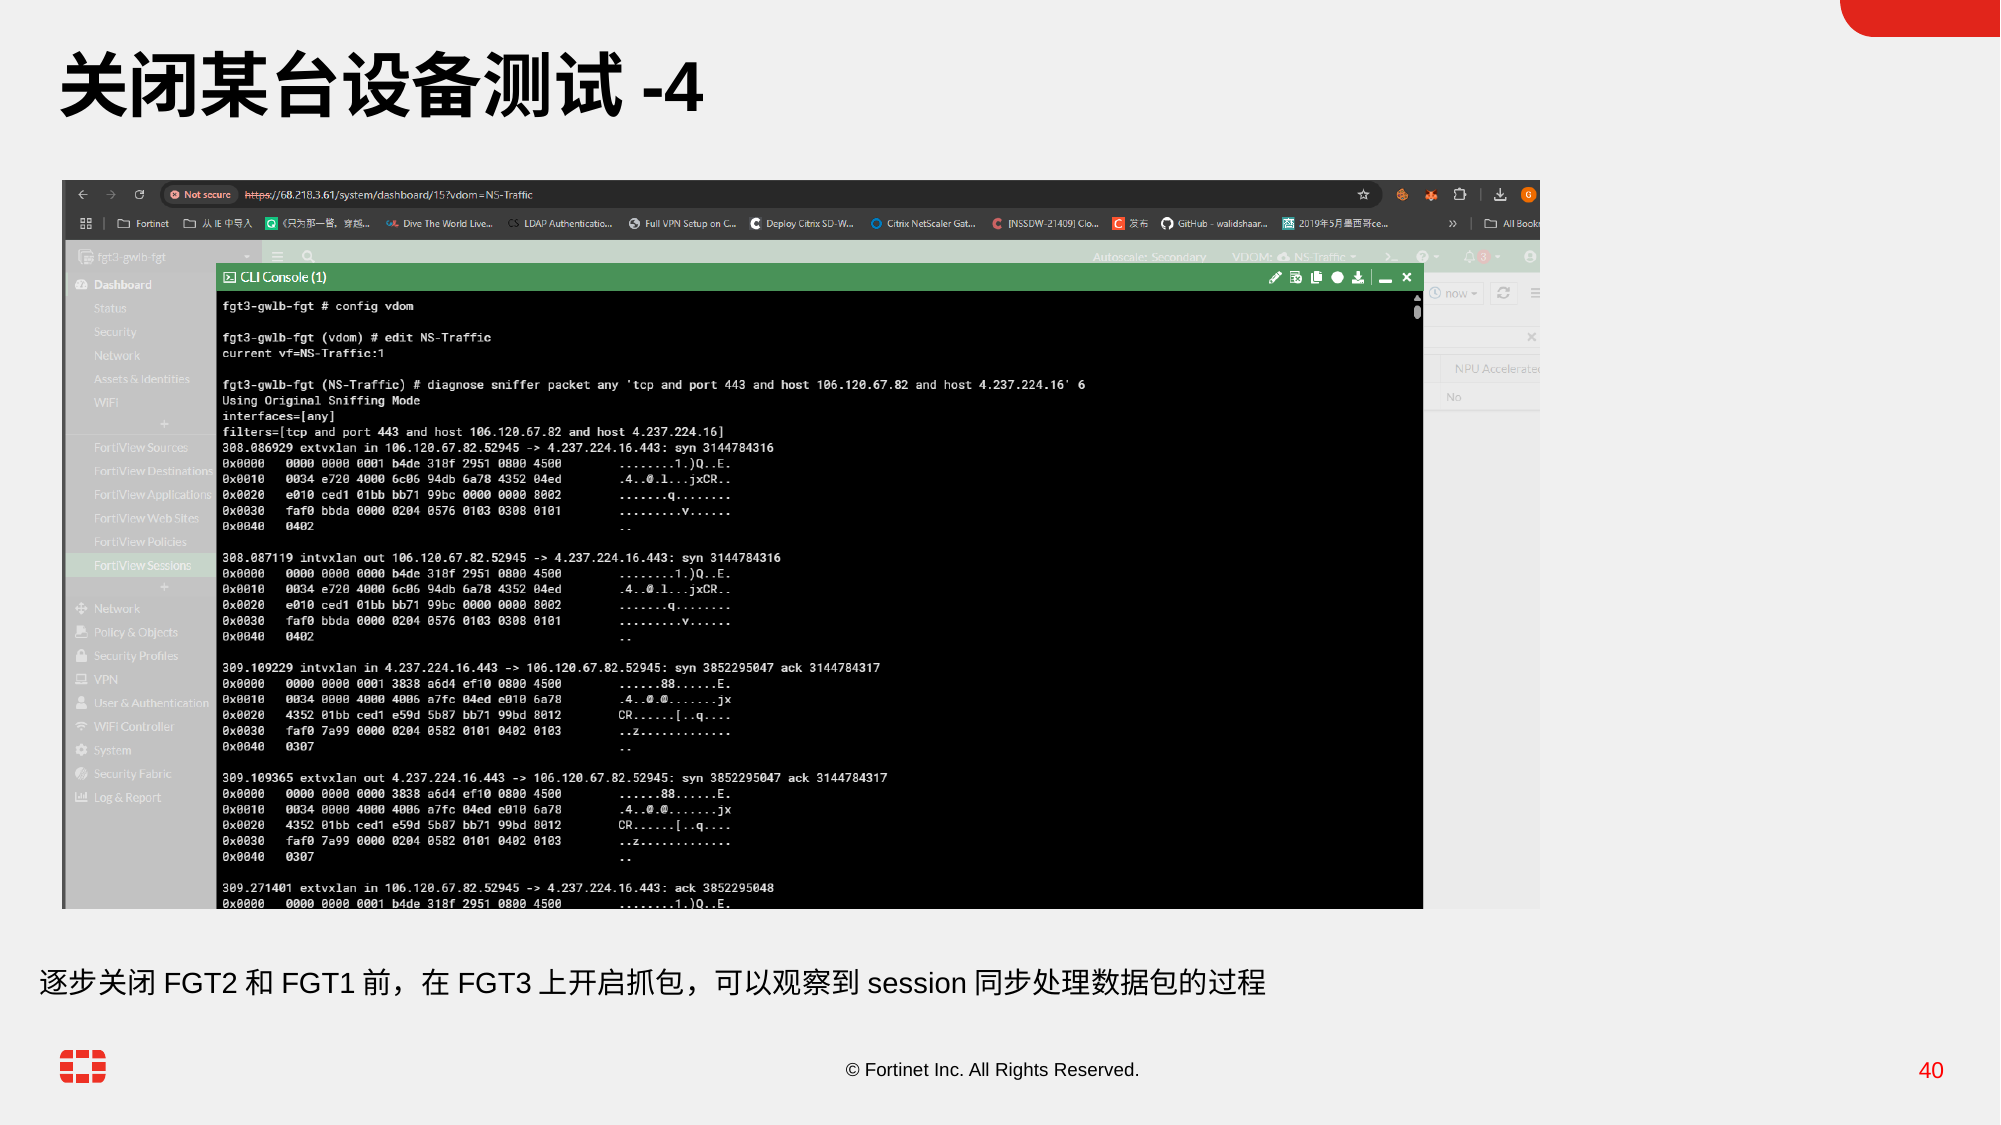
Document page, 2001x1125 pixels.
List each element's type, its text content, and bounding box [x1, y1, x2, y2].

title 关闭某台设备测试-4 [43, 28, 1822, 148]
text_box 逐步关闭FGT2和FGT1前，在FGT3上开启抓包，可以观察到session同步处理数据包的过程 [24, 961, 1282, 1008]
picture [62, 180, 1540, 909]
